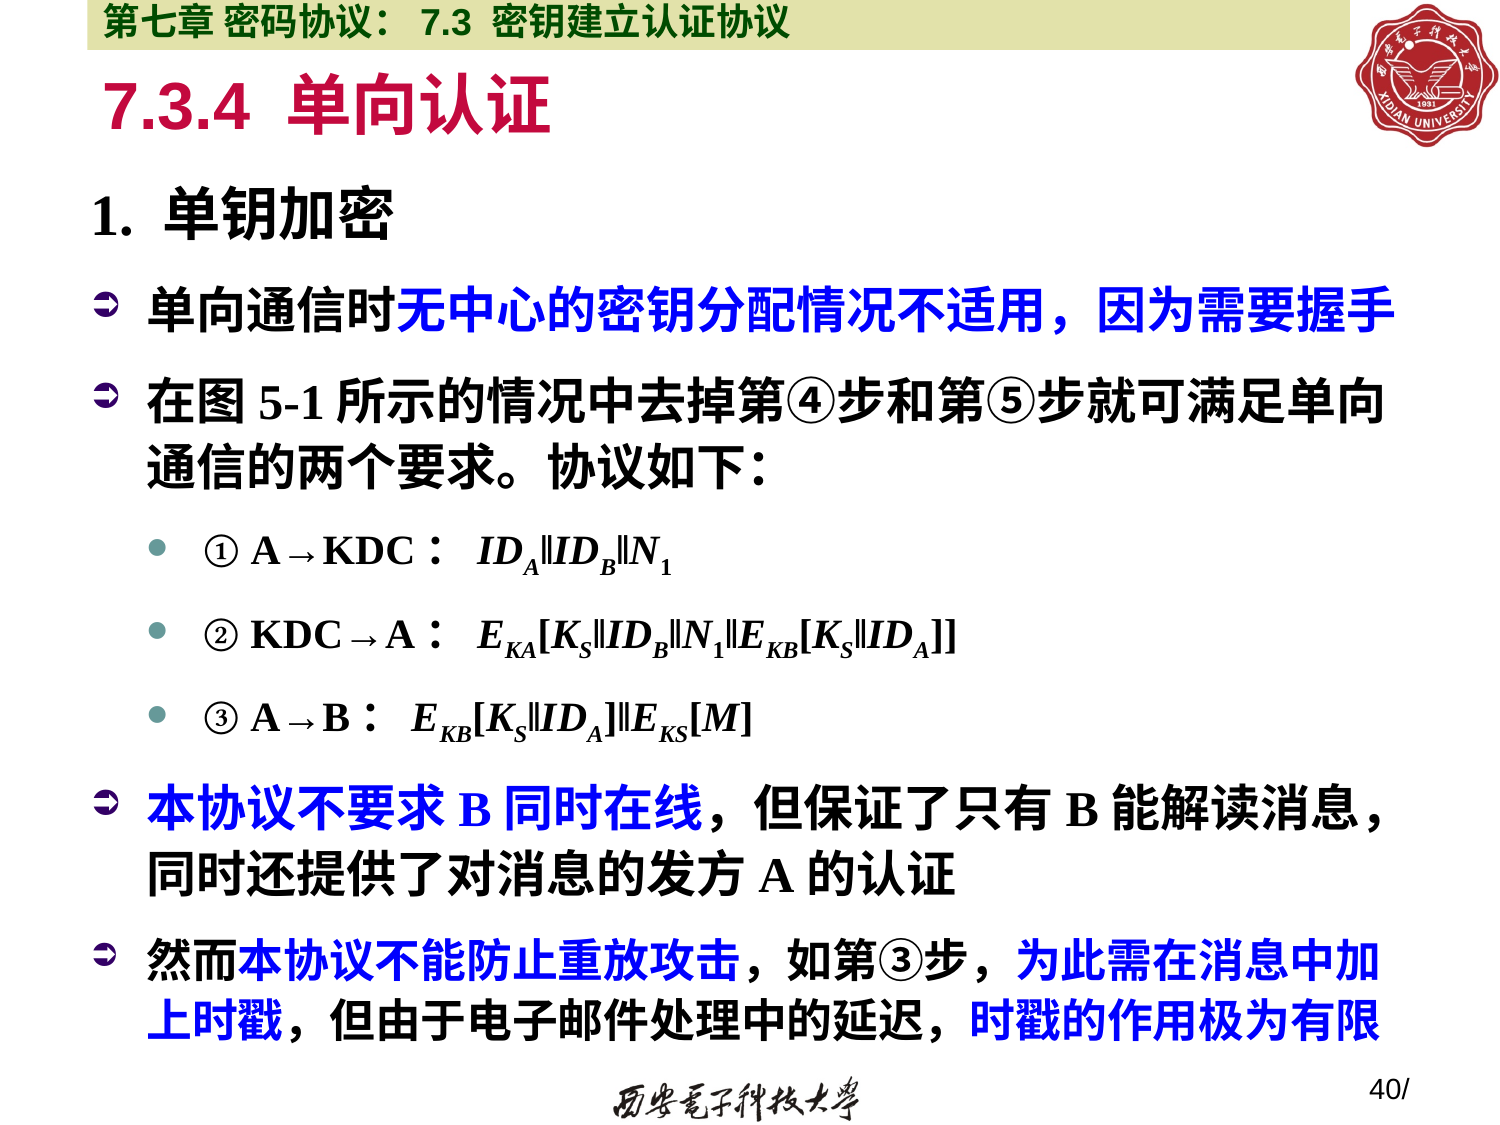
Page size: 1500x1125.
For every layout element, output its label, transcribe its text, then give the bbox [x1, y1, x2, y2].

list 1. 单钥加密 单向通信时无中心的密钥分配情况不适用，因为需要握手 在图5-1所示的情况中去掉第④步和第⑤步就可满足单向通信的两个要求。协议如下： ① A→KDC：IDA‖IDB‖N1 ② KDC→A：EKA[KS‖IDB‖N1‖EKB[KS‖IDA]] ③ A→B：EKB[KS‖IDA]‖EKS[M] 本协议不要求B同时在线，但保证了只有B能解读消息，同时还提供了对消息的发方A的认证 然而本协议不能防止重放攻击，如第③步，为此需在消息中加上时戳，但由于电子邮件处理中的延迟，时戳的作用极为有限 [74, 162, 1438, 1063]
title 7.3.4 单向认证 [87, 62, 1351, 151]
slide_number 40/ [1212, 1063, 1426, 1113]
picture [1350, 0, 1500, 150]
picture [612, 1076, 863, 1125]
text_box 第七章 密码协议：7.3 密钥建立认证协议 [87, 0, 1350, 50]
